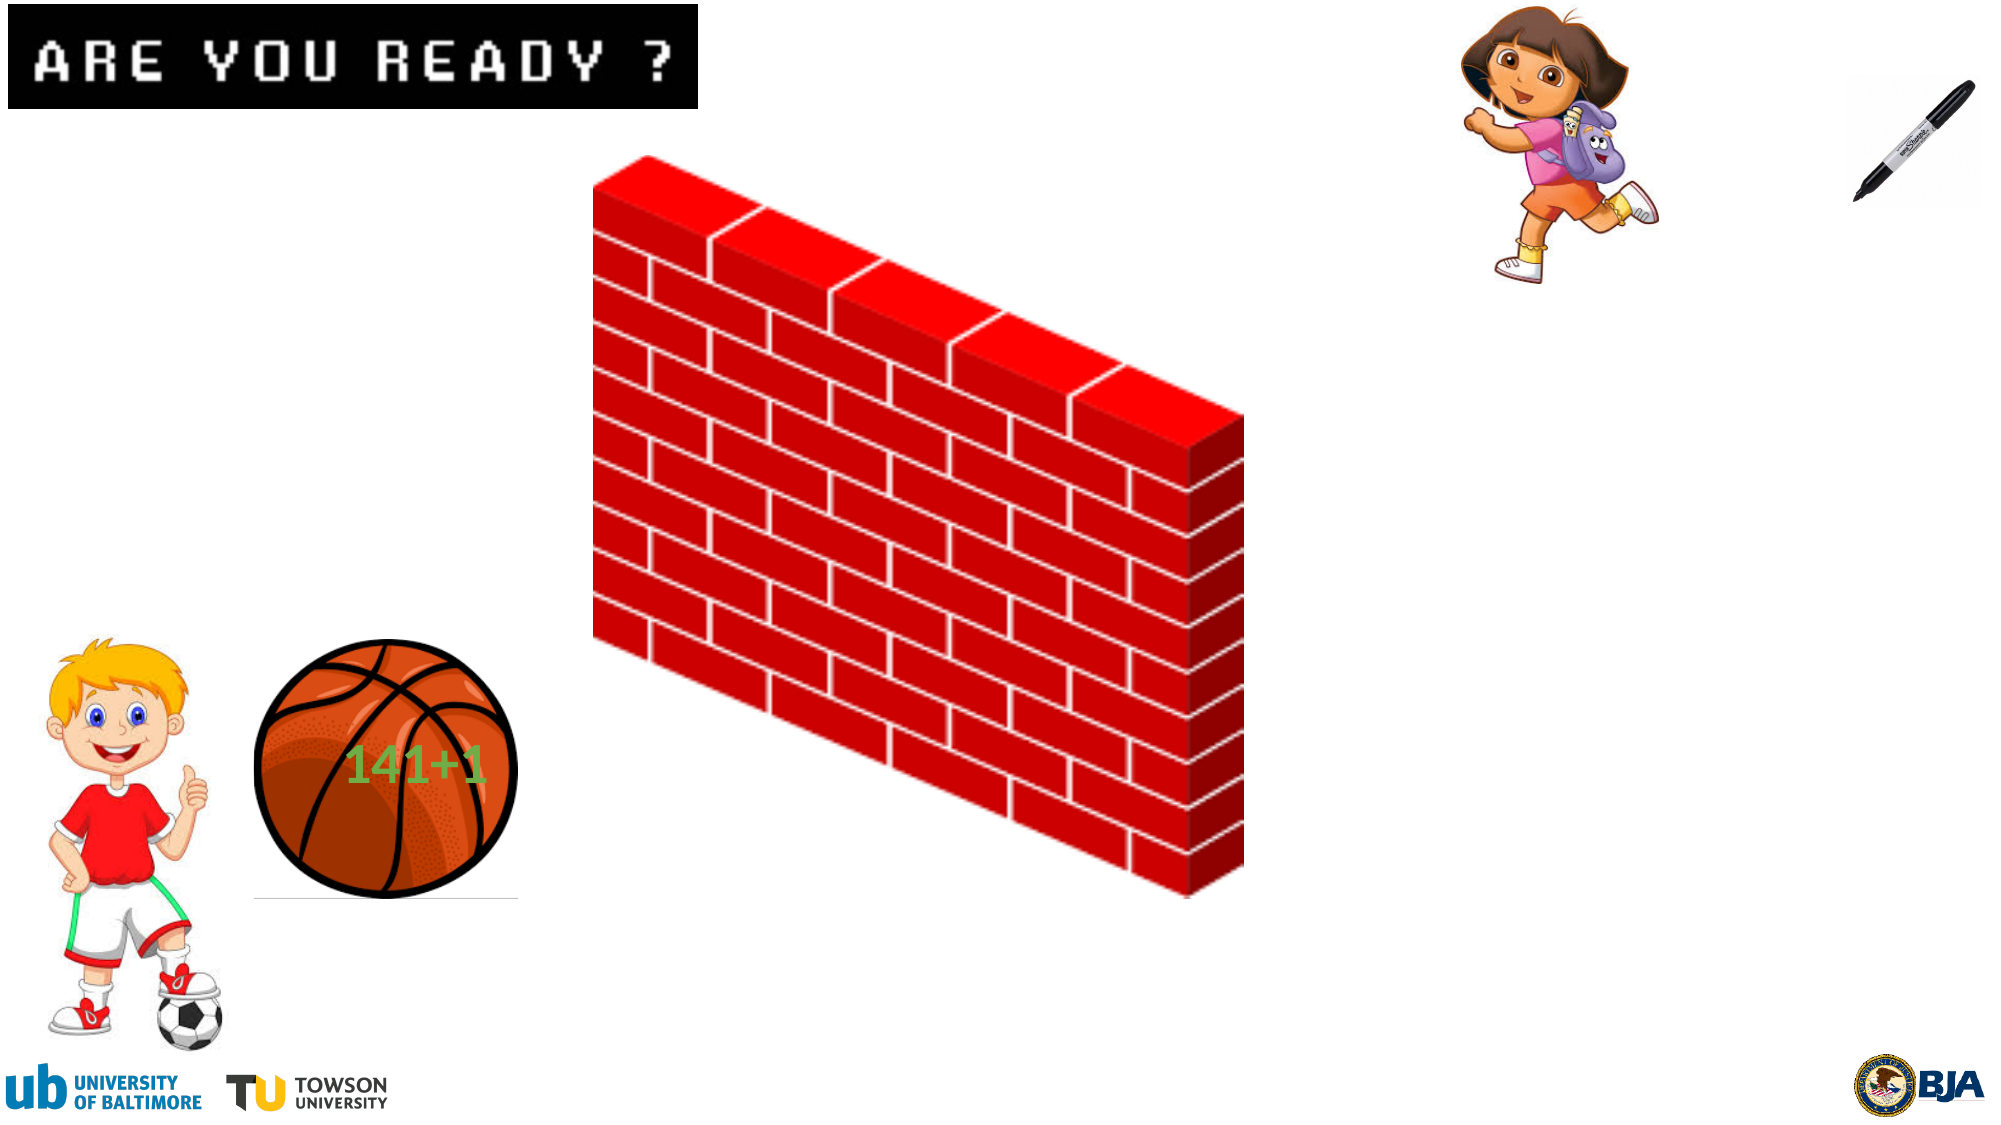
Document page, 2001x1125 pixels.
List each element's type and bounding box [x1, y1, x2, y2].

text_box [464, 189, 1453, 658]
picture [1461, 4, 1659, 284]
picture [593, 155, 1244, 189]
picture [593, 658, 1244, 899]
picture [8, 4, 698, 109]
picture [253, 639, 518, 899]
picture [1846, 74, 1981, 208]
picture [1854, 1054, 1986, 1117]
picture [0, 634, 407, 1125]
